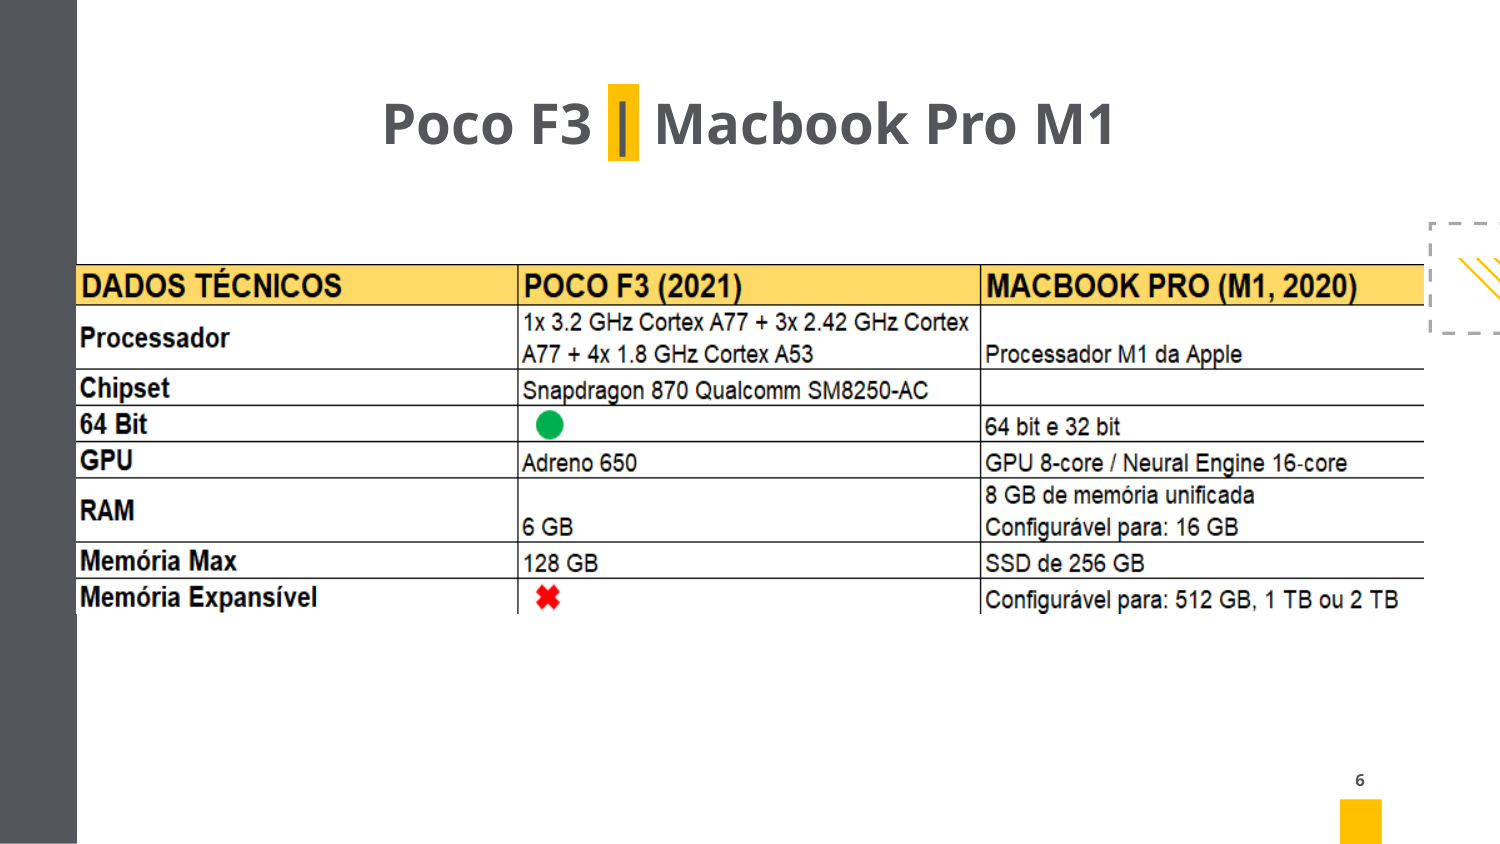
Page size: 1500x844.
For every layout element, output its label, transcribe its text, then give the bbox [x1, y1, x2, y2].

slide_number 6 [1340, 755, 1416, 792]
title Poco F3 | Macbook Pro M1 [284, 76, 1216, 171]
picture [75, 264, 1424, 614]
